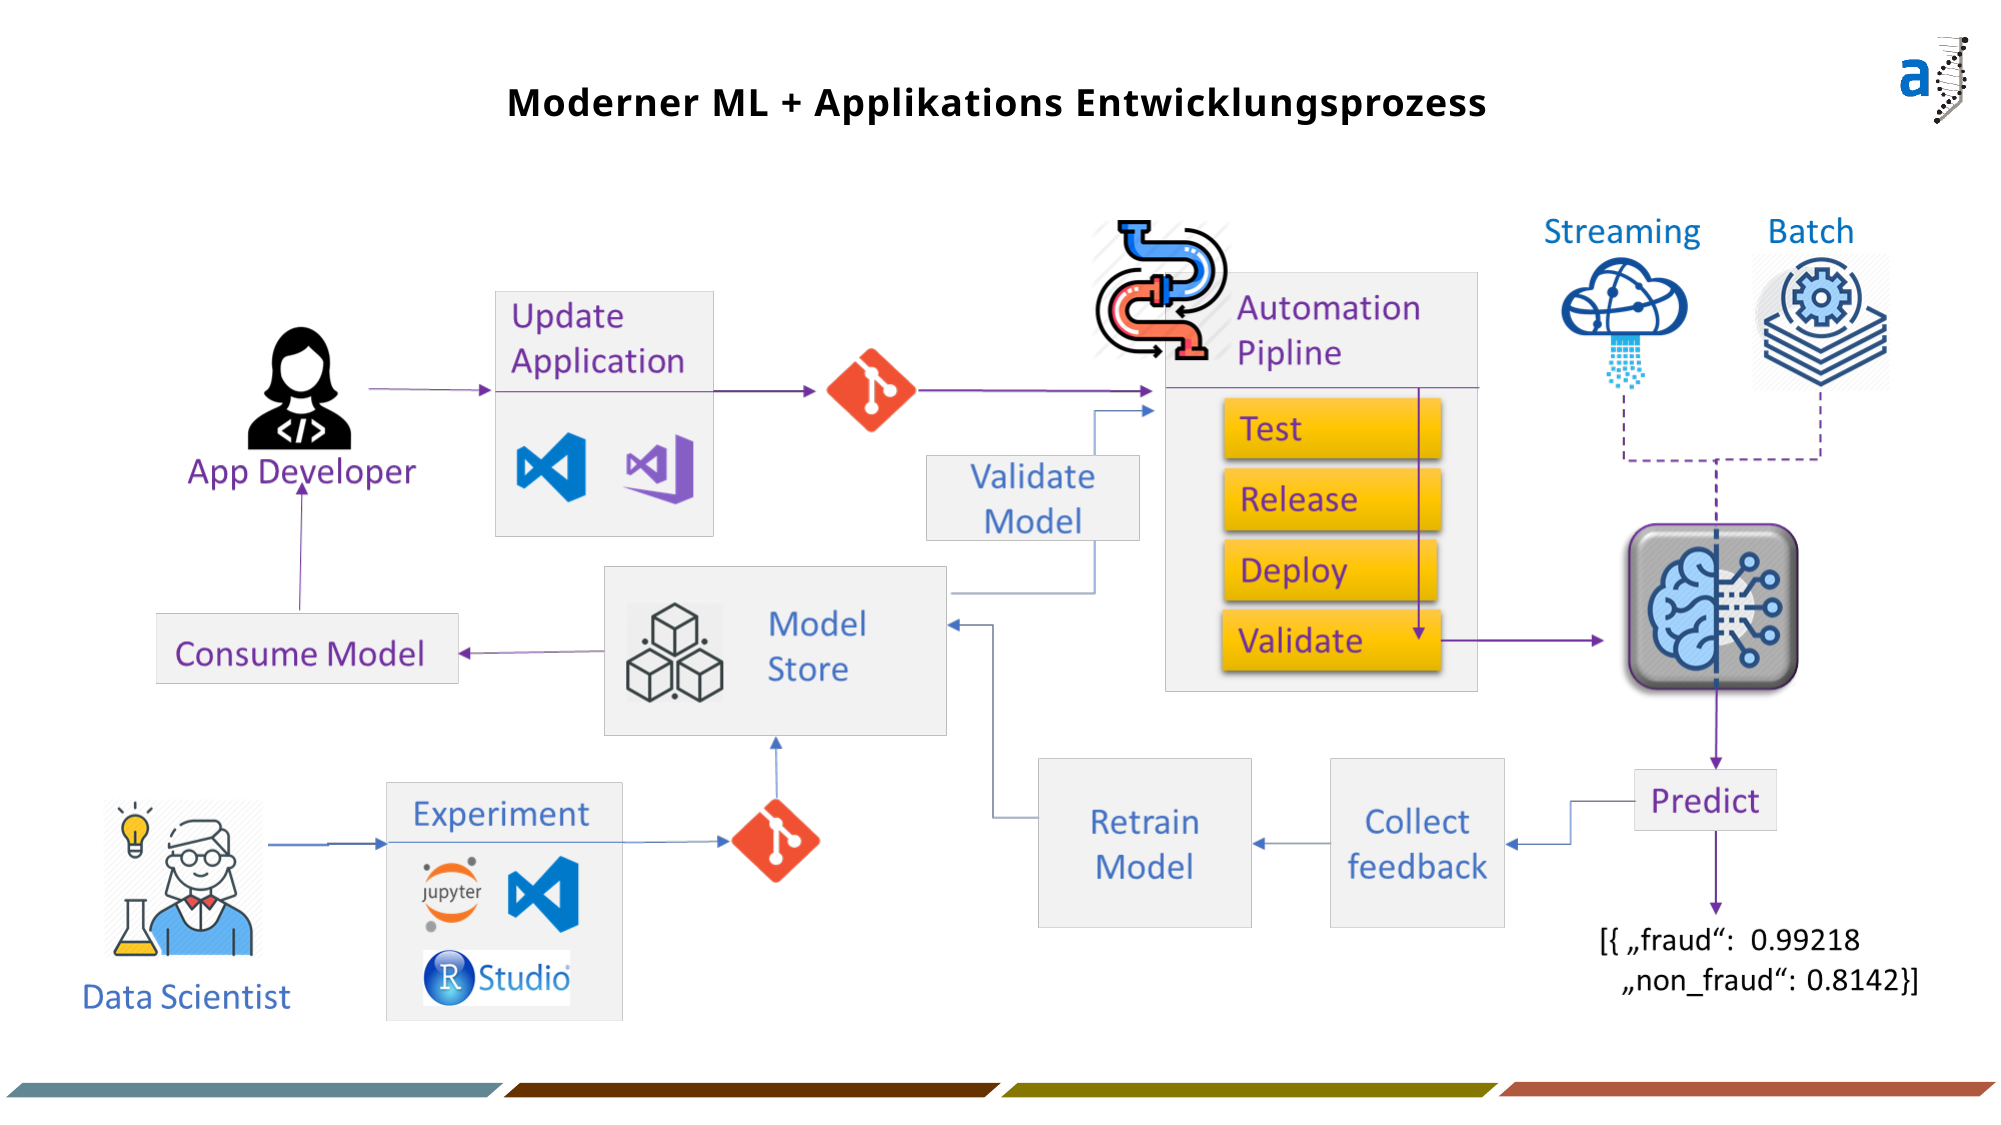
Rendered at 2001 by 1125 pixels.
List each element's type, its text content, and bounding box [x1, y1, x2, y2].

picture [58, 195, 1942, 1043]
picture [1871, 16, 2001, 138]
title Moderner ML + Applikations Entwicklungsprozess [125, 2, 1871, 195]
